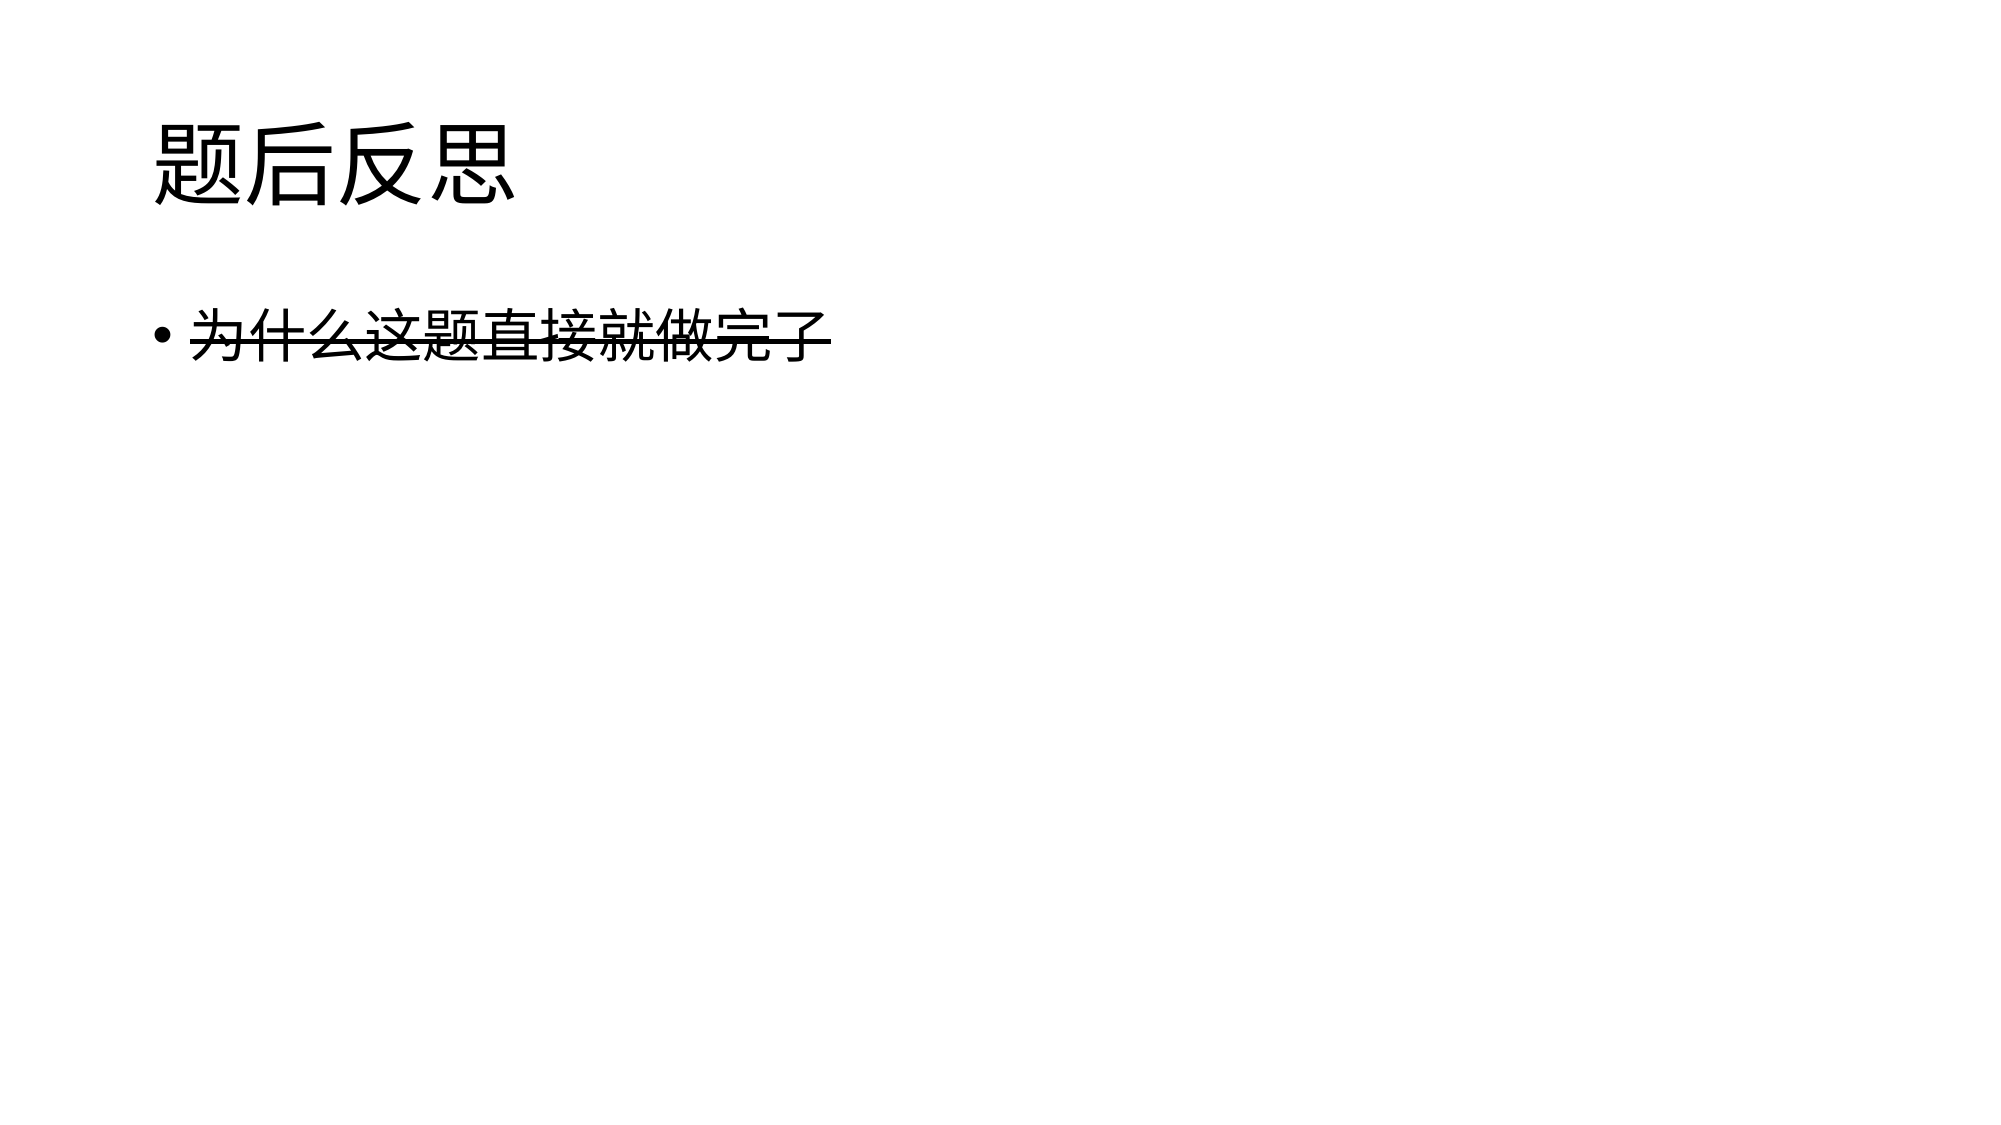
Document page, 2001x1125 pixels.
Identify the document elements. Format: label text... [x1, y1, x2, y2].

list 为什么这题直接就做完了 [137, 299, 1863, 1014]
title 题后反思 [137, 59, 1863, 278]
